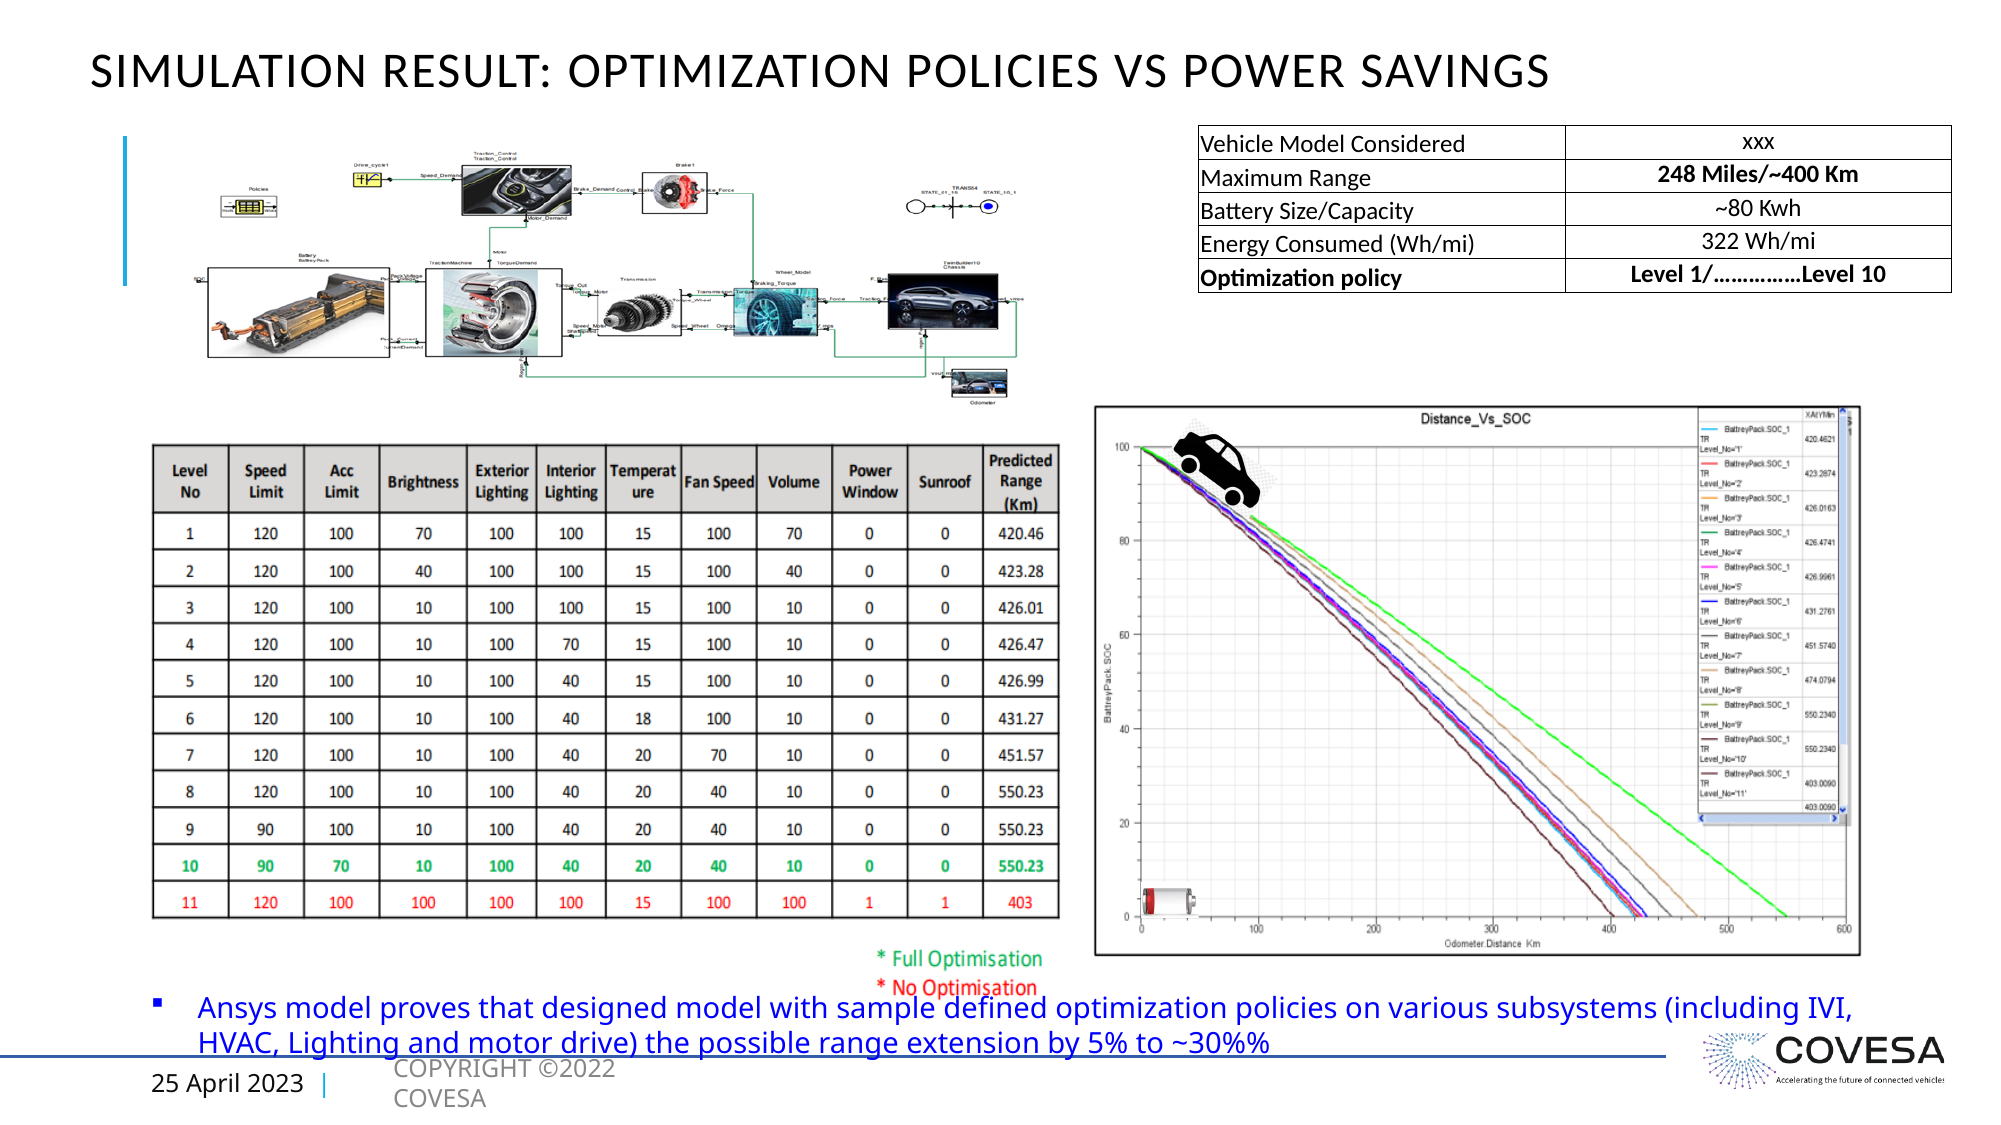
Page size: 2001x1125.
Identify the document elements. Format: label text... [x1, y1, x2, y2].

table_cell Level 1/……………Level 10 [1566, 259, 1951, 292]
picture [135, 125, 1064, 418]
text_box Ansys model proves that designed model with sample defined optimization policies on various subsystems (including IVI, HVAC, Lighting and motor drive) the possible range extension by 5% to ~30%% [136, 1041, 1872, 1067]
picture [1140, 882, 1199, 918]
footer Copyright ©2022 COVESA [400, 1067, 698, 1112]
table_cell 322 Wh/mi [1566, 226, 1951, 258]
table_header Vehicle Model Considered [1199, 126, 1565, 159]
title SIMULATION RESULT: optimization policies Vs Power Savings [35, 41, 1622, 142]
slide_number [136, 1067, 400, 1112]
table_cell Maximum Range [1199, 160, 1565, 192]
picture [1168, 442, 1274, 494]
table_cell Optimization policy [1199, 259, 1565, 292]
table_cell Battery Size/Capacity [1199, 193, 1565, 225]
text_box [135, 334, 1872, 1033]
picture [1703, 1010, 1945, 1089]
table_cell Energy Consumed (Wh/mi) [1199, 226, 1565, 258]
table_cell 248 Miles/~400 Km [1566, 160, 1951, 192]
table_cell ~80 Kwh [1566, 193, 1951, 225]
table_header xxx [1566, 126, 1951, 159]
